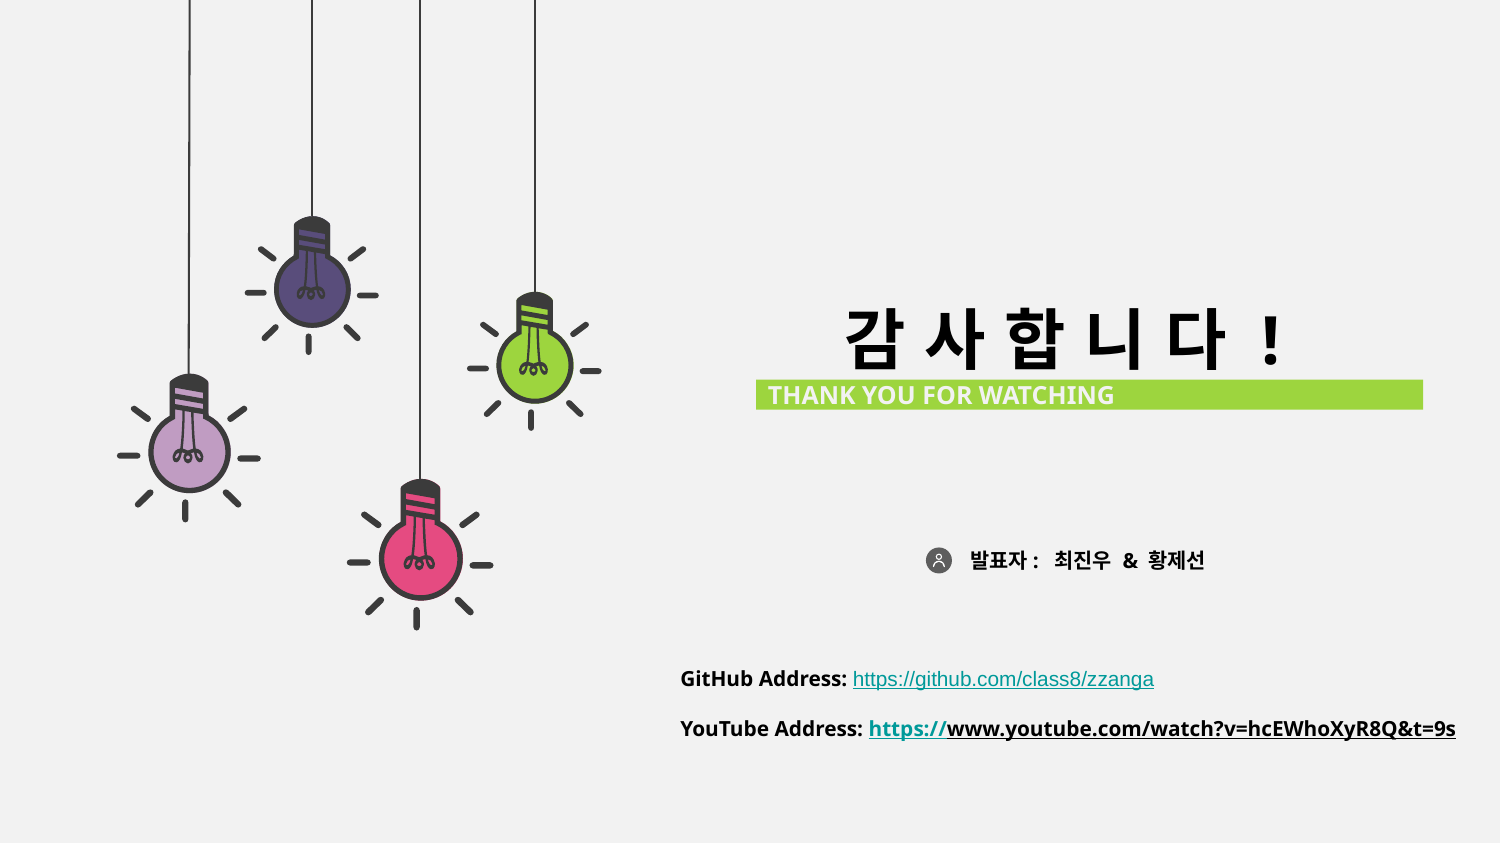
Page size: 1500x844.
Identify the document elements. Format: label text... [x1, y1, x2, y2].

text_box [466, 0, 602, 432]
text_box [116, 0, 262, 523]
text_box THANK YOU FOR WATCHING [756, 379, 1424, 410]
text_box GitHub Address: https://github.com/class8/zzanga YouTube Address: https://www.youtube.com/watch?v=hcEWhoXyR8Q&t=9s [665, 657, 1477, 751]
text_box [925, 547, 953, 574]
text_box 발표자: 최진우 & 황제선 [956, 539, 1221, 580]
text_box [346, 0, 494, 631]
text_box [265, 0, 341, 356]
text_box 감 사 합 니 다 ! [844, 290, 1424, 379]
